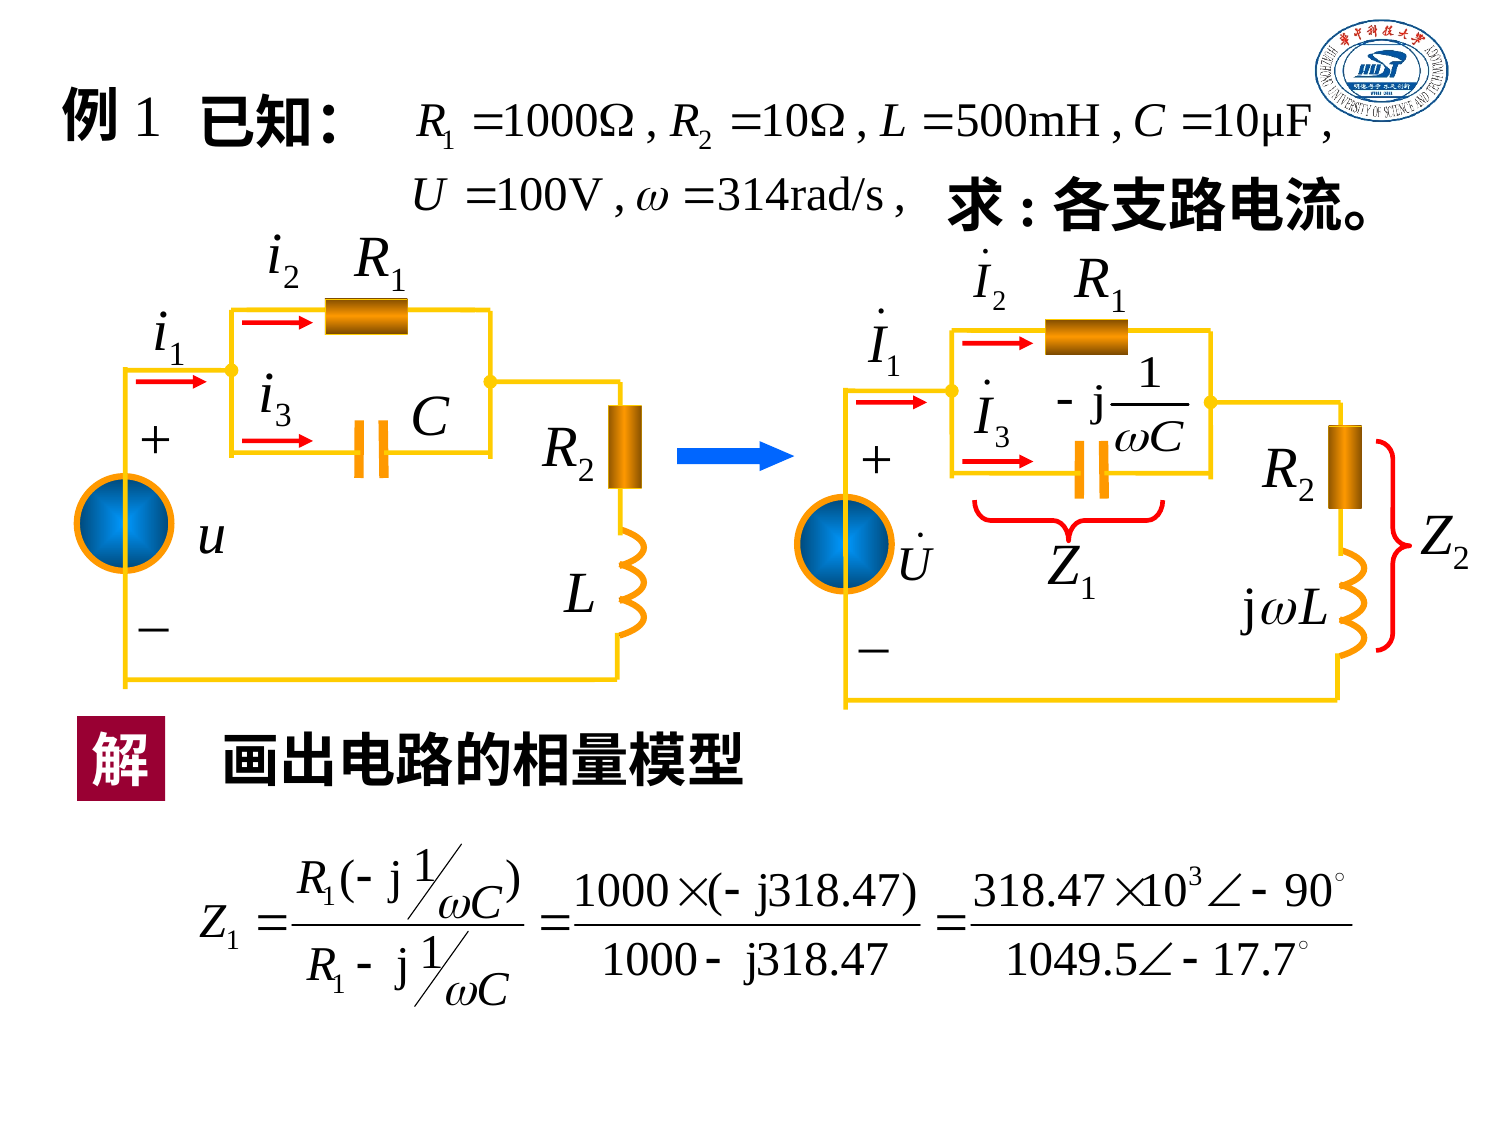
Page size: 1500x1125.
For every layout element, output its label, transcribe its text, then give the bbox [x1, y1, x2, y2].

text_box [183, 78, 1409, 246]
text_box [191, 832, 1364, 1019]
picture [1305, 13, 1459, 125]
text_box 例1 [47, 70, 178, 156]
text_box [679, 444, 790, 468]
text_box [76, 208, 644, 690]
text_box 解 [77, 716, 166, 801]
text_box 画出电路的相量模型 [206, 716, 927, 801]
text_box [797, 231, 1487, 710]
